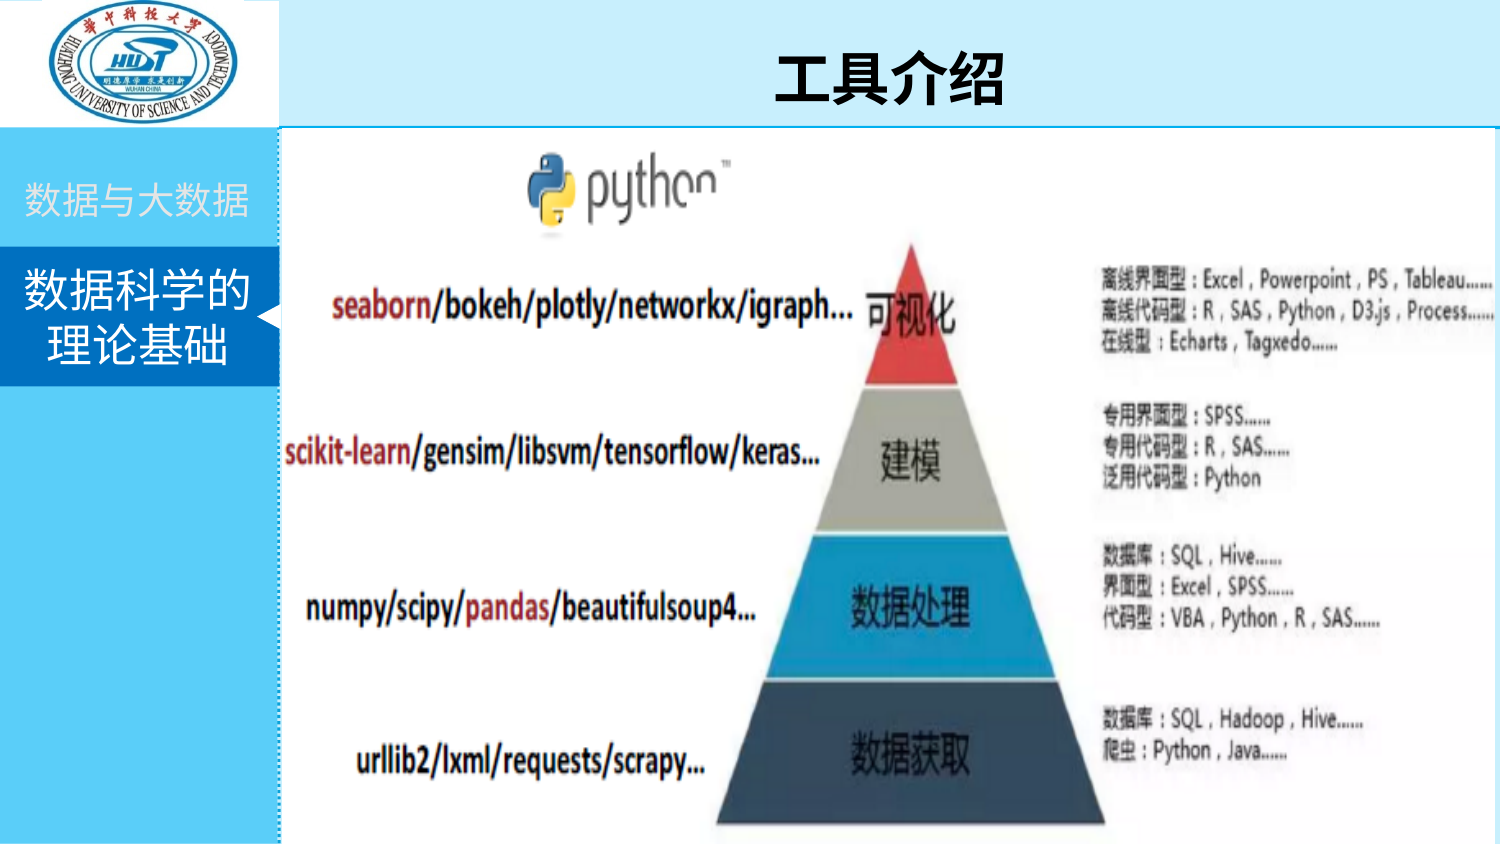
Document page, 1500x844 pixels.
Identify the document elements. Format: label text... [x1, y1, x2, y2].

text_box 工具介绍 [278, 0, 1500, 127]
picture [42, 0, 244, 127]
picture [282, 129, 1495, 844]
